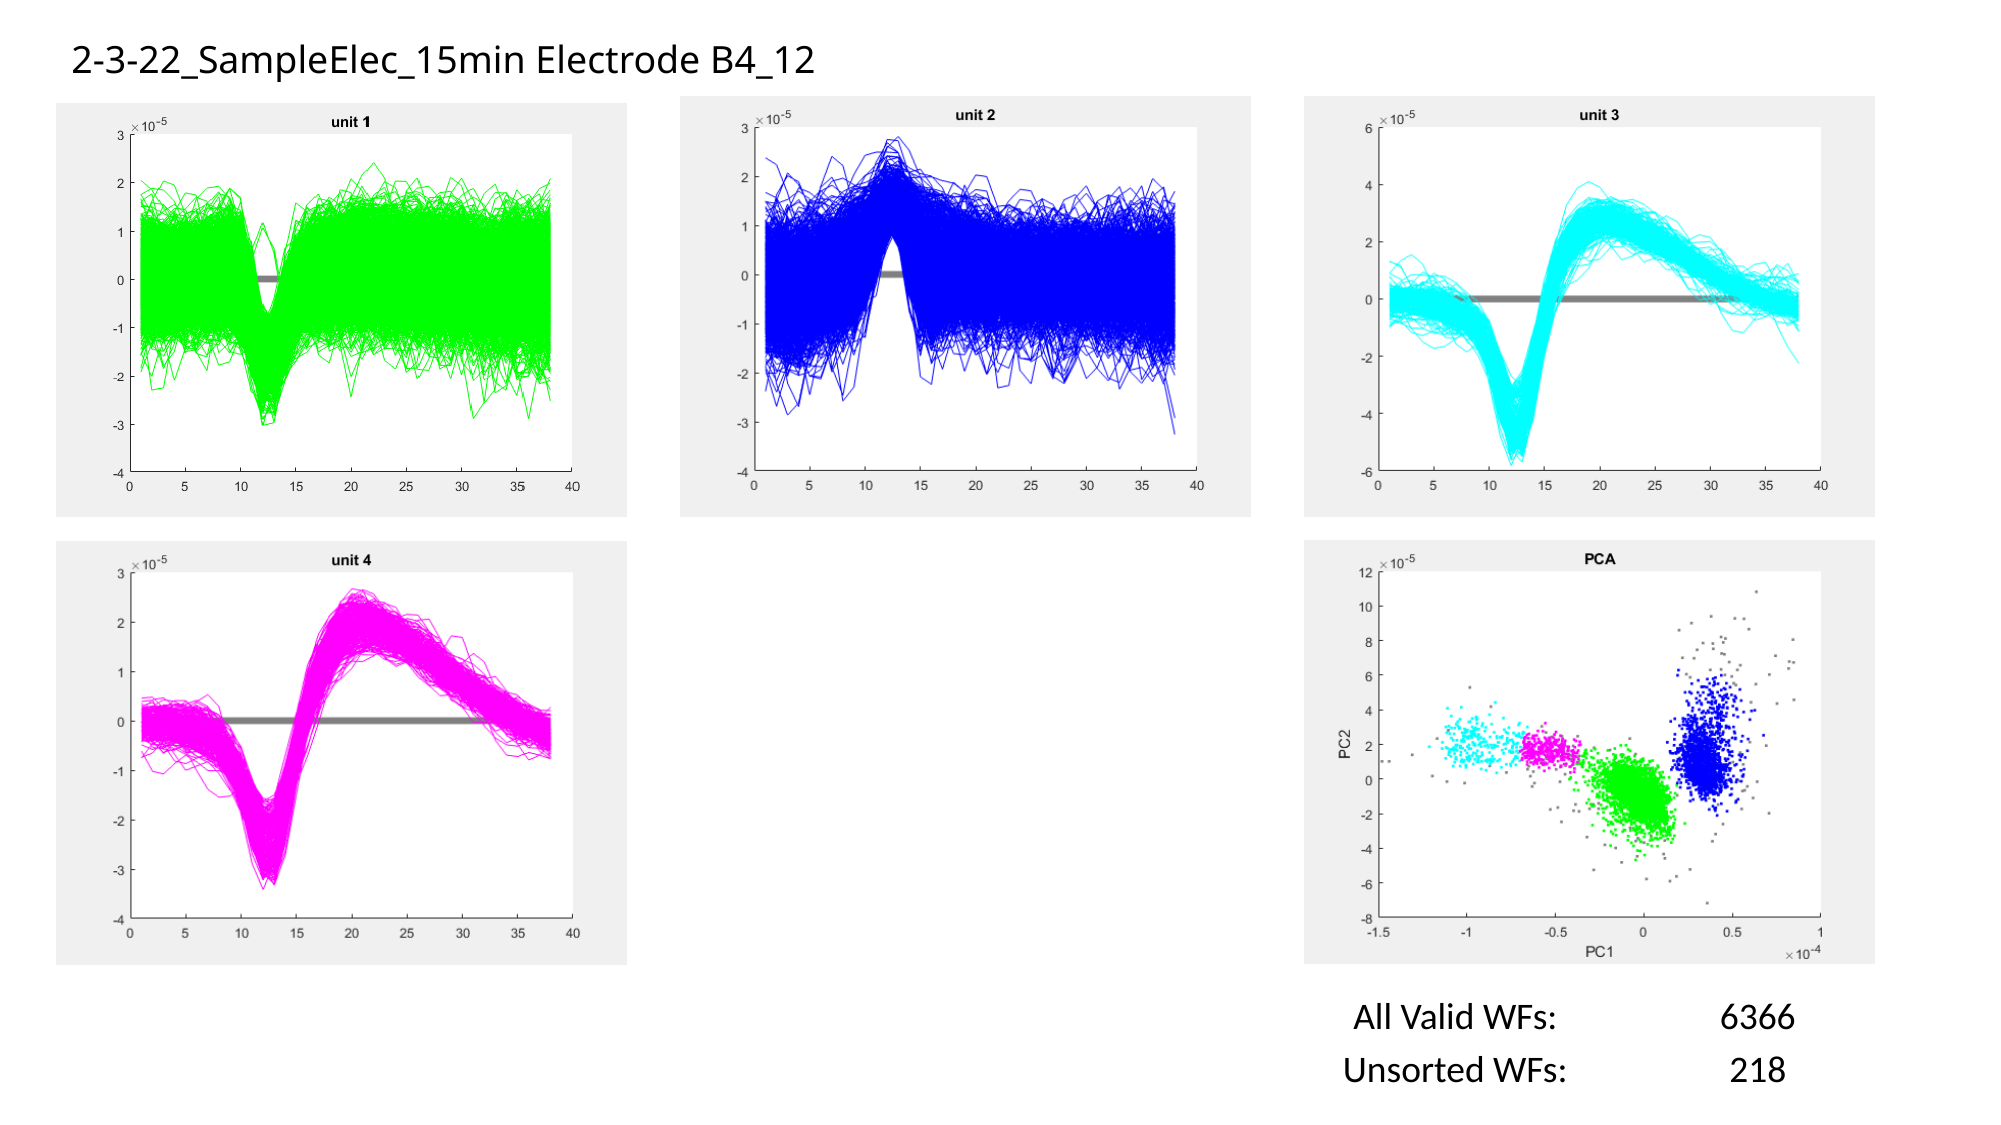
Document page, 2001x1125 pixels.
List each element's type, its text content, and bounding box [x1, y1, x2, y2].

table_header All Valid WFs: [1305, 995, 1606, 1046]
picture [1304, 96, 1875, 517]
title 2-3-22_SampleElec_15min Electrode B4_12 [56, 31, 1541, 92]
table_cell 218 [1607, 1048, 1908, 1099]
table_cell Unsorted WFs: [1305, 1048, 1606, 1099]
picture [56, 541, 627, 965]
picture [680, 96, 1251, 517]
picture [56, 103, 627, 517]
table_header 6366 [1607, 995, 1908, 1046]
picture [1304, 540, 1875, 964]
